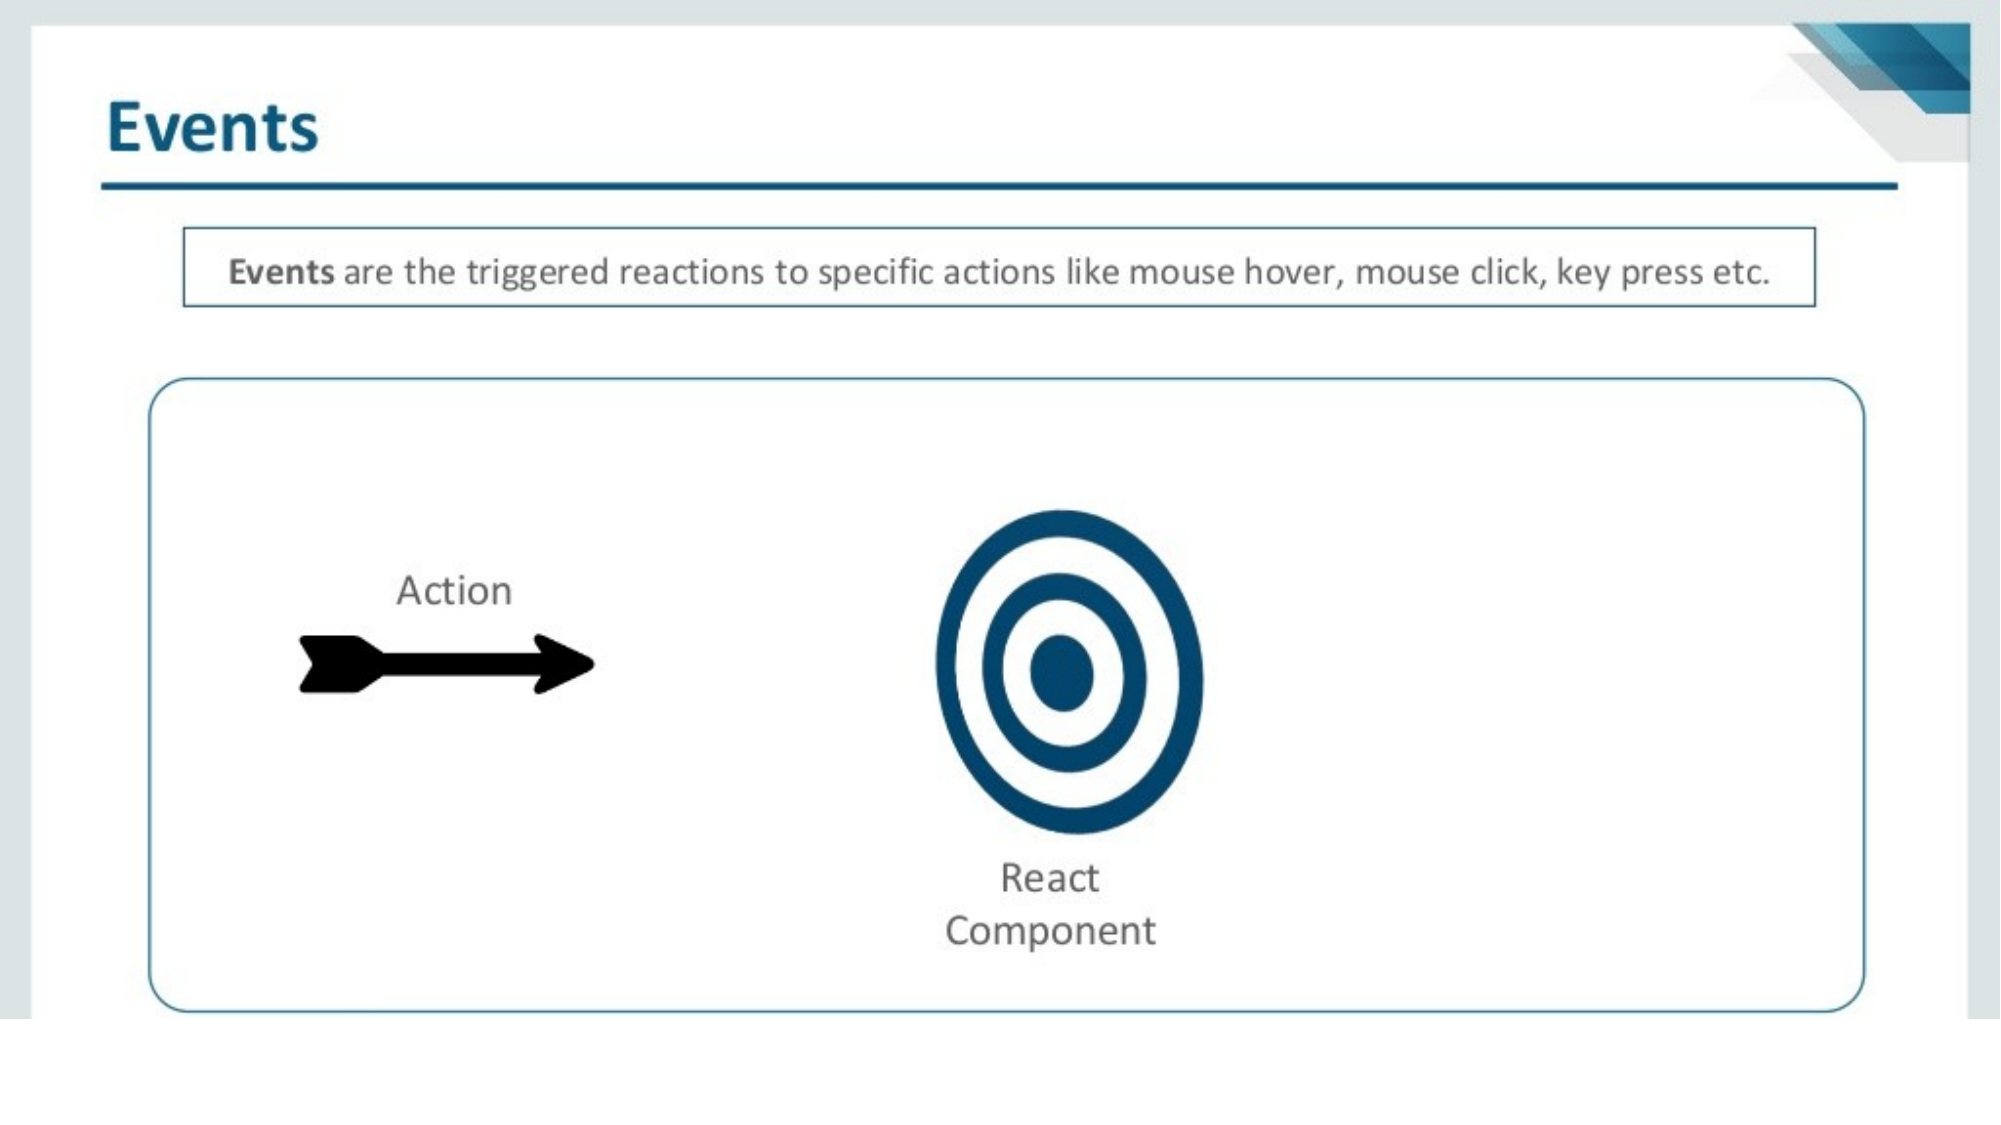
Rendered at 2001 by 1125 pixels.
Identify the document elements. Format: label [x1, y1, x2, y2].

text_box [0, 0, 2000, 1019]
